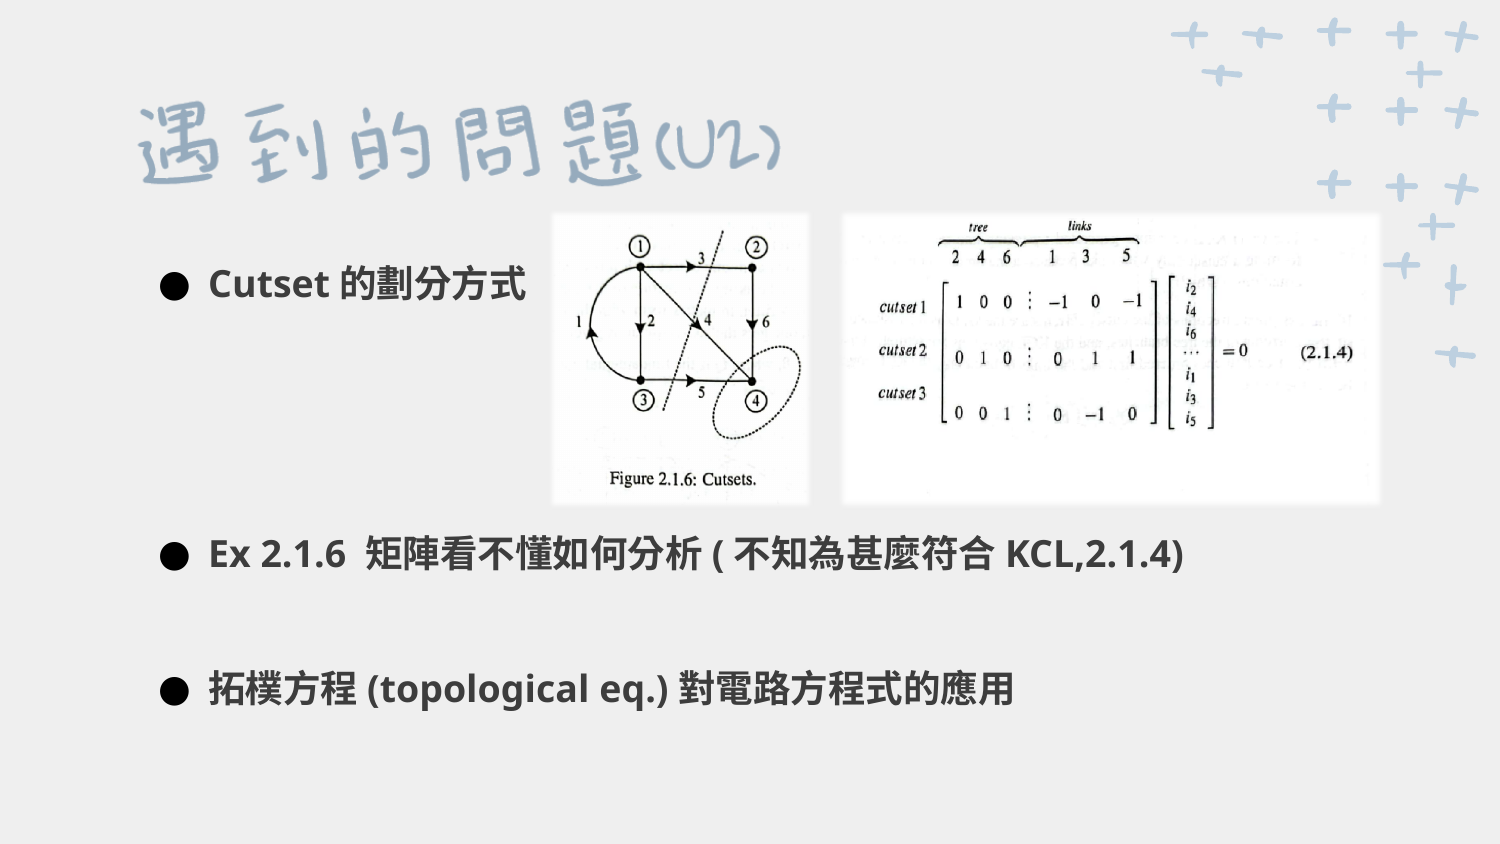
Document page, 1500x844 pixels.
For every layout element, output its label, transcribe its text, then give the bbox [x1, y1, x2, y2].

text_box Cutset的劃分方式 Ex 2.1.6 矩陣看不懂如何分析(不知為甚麼符合KCL,2.1.4) 拓樸方程(topological eq.)對電路方程式的應用 [118, 244, 1382, 661]
picture [837, 208, 1385, 510]
picture [112, 81, 814, 510]
